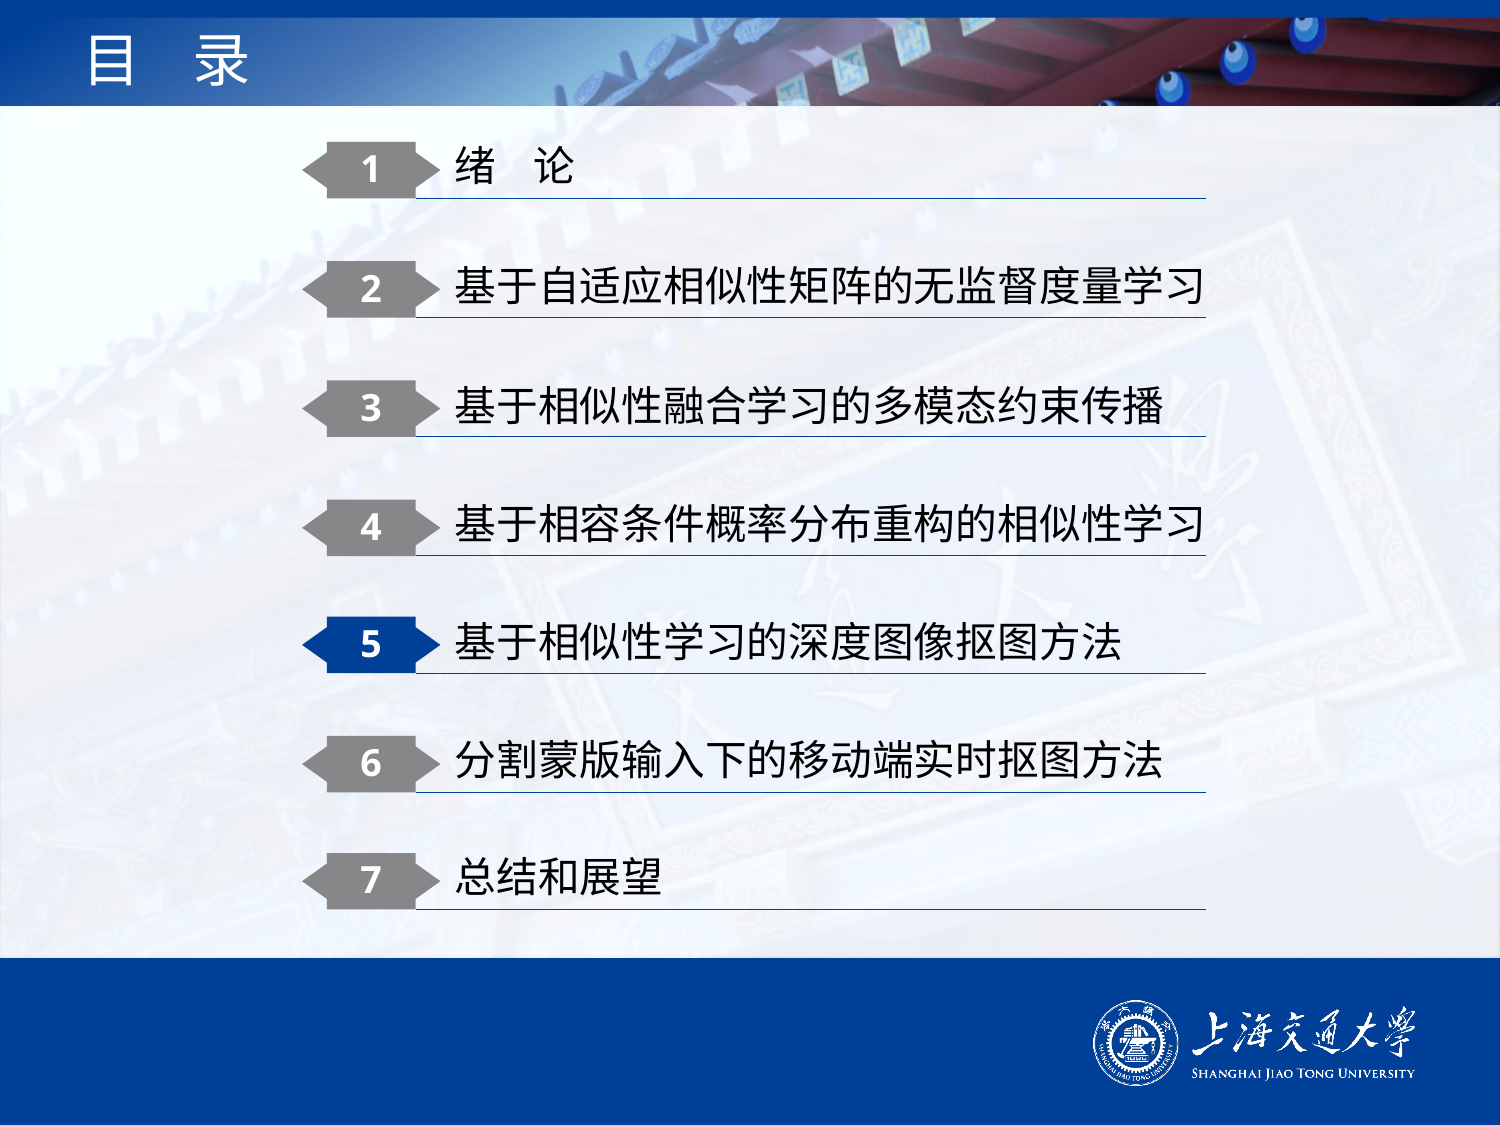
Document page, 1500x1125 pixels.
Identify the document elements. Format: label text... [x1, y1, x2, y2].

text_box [302, 489, 441, 562]
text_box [302, 369, 441, 443]
title 目 录 [67, 35, 1130, 91]
text_box 基于相容条件概率分布重构的相似性学习 [441, 490, 1440, 556]
text_box 绪 论 [441, 132, 1160, 198]
picture [1093, 1000, 1415, 1086]
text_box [302, 250, 441, 324]
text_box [302, 131, 441, 205]
picture [0, 18, 1500, 958]
text_box 基于相似性融合学习的多模态约束传播 [441, 372, 1440, 437]
text_box 总结和展望 [441, 843, 1130, 909]
text_box 分割蒙版输入下的移动端实时抠图方法 [441, 726, 1440, 791]
text_box 基于相似性学习的深度图像抠图方法 [441, 607, 1440, 673]
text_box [302, 725, 441, 799]
text_box 基于自适应相似性矩阵的无监督度量学习 [441, 251, 1440, 317]
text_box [302, 842, 441, 916]
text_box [302, 606, 441, 679]
